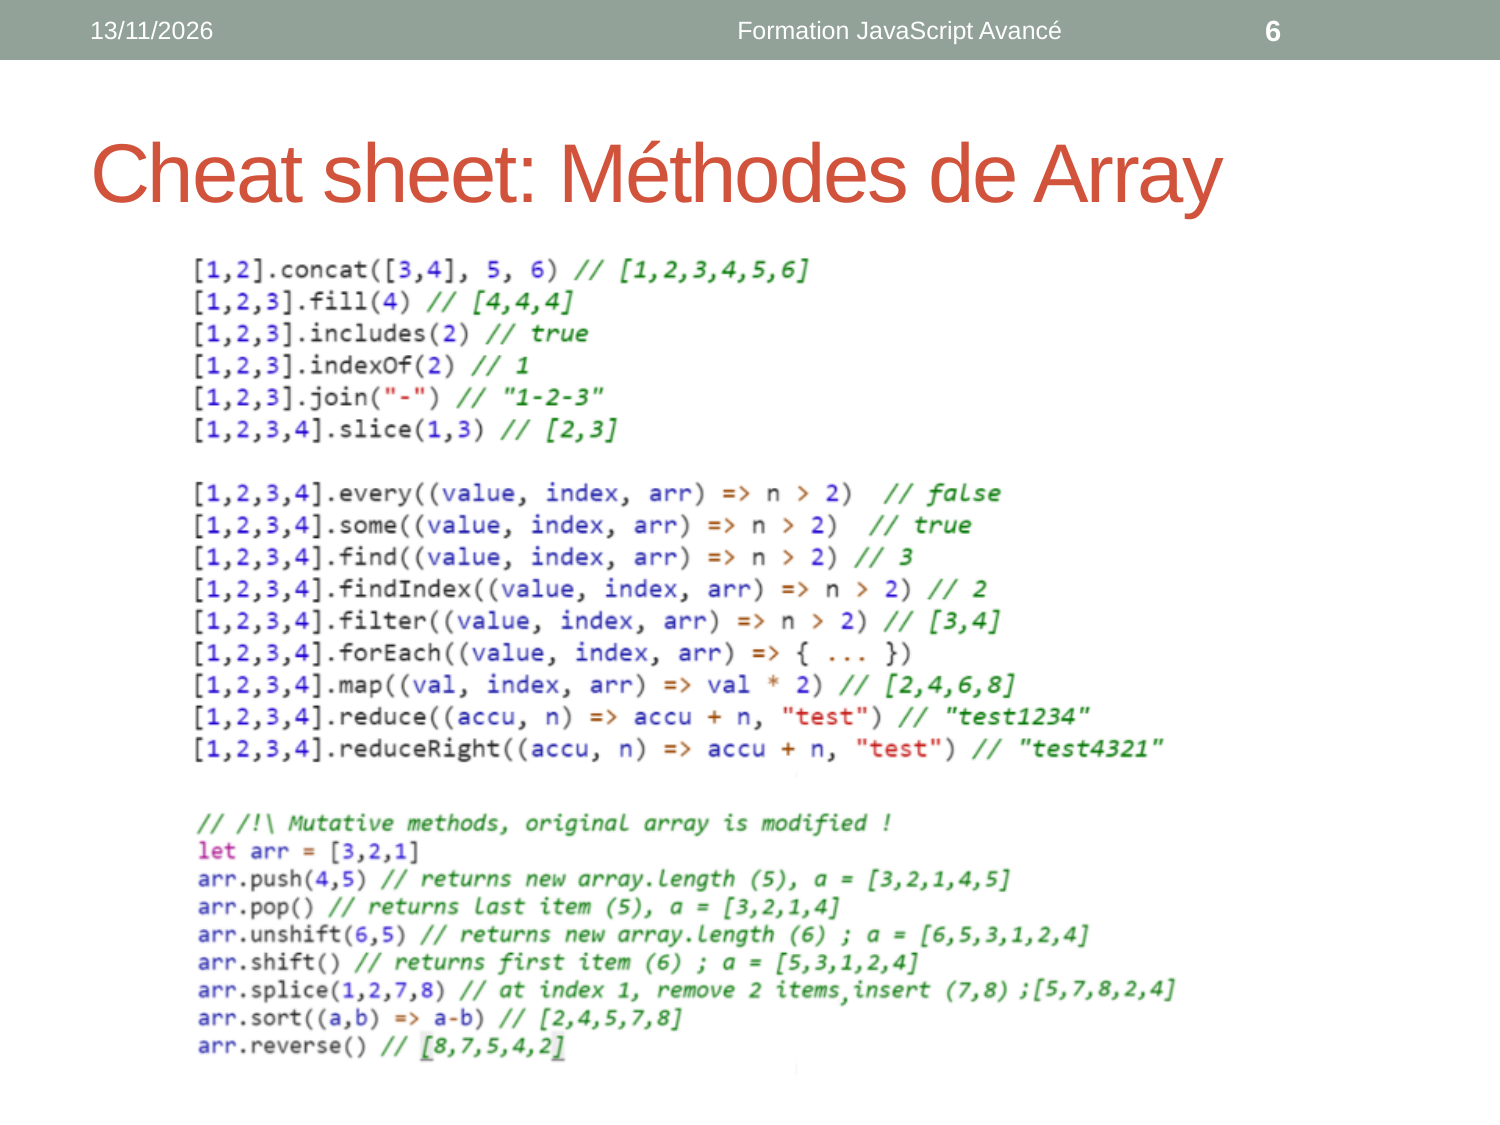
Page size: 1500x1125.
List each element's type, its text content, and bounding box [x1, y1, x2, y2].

footer Formation JavaScript Avancé [562, 3, 1238, 57]
picture [182, 243, 1190, 1075]
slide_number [75, 3, 550, 57]
title Cheat sheet: Méthodes de Array [75, 87, 1425, 250]
slide_number 6 [1250, 3, 1425, 57]
